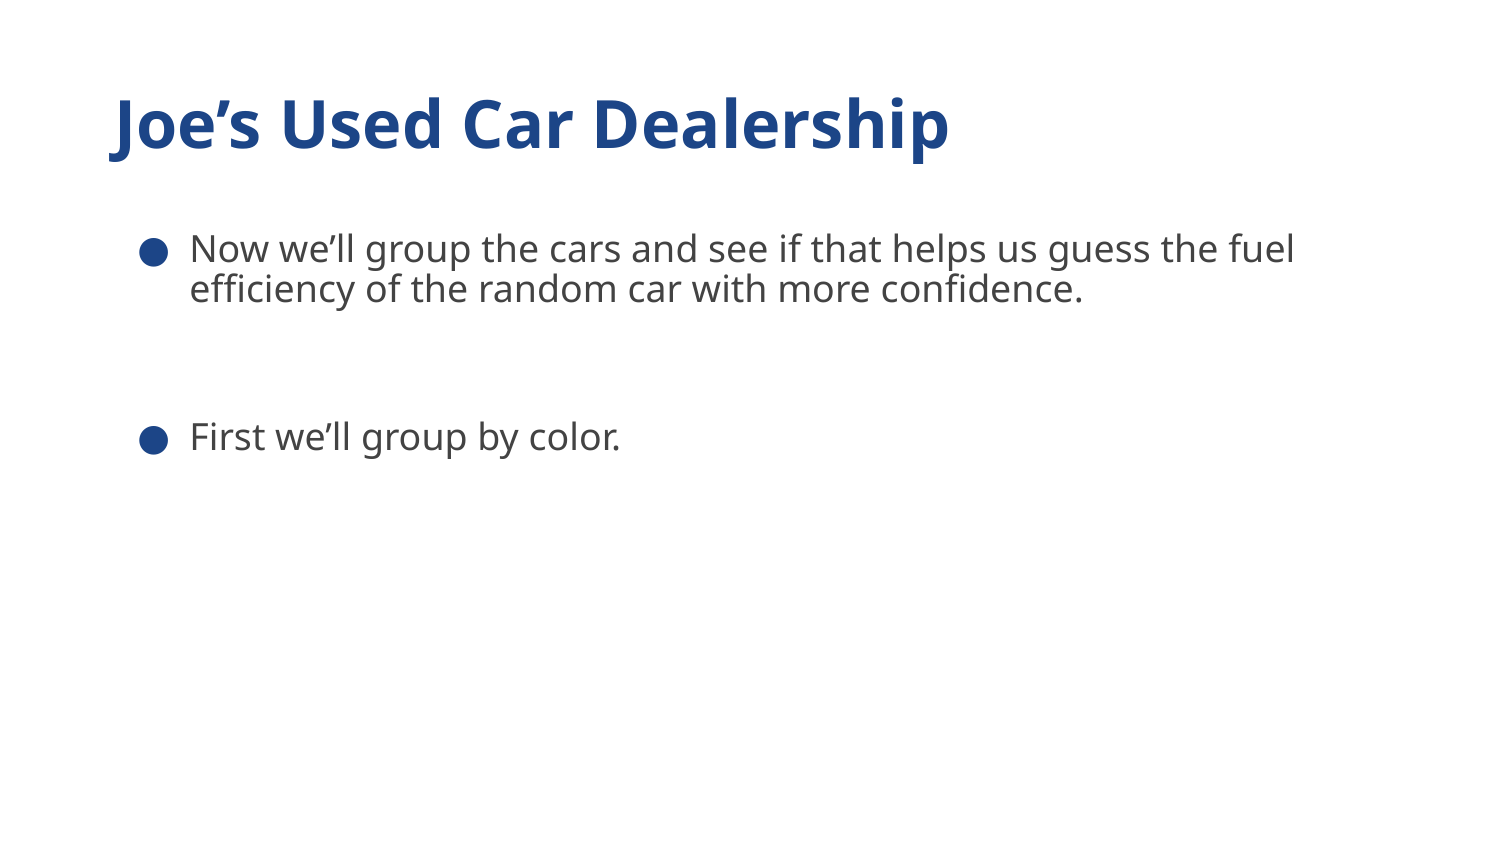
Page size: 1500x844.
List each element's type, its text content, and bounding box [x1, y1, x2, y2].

title Joe’s Used Car Dealership [103, 44, 1397, 208]
list Now we’ll group the cars and see if that helps us guess the fuel efficiency of the random car with more confidence. First we’ll group by color. [103, 224, 1397, 760]
